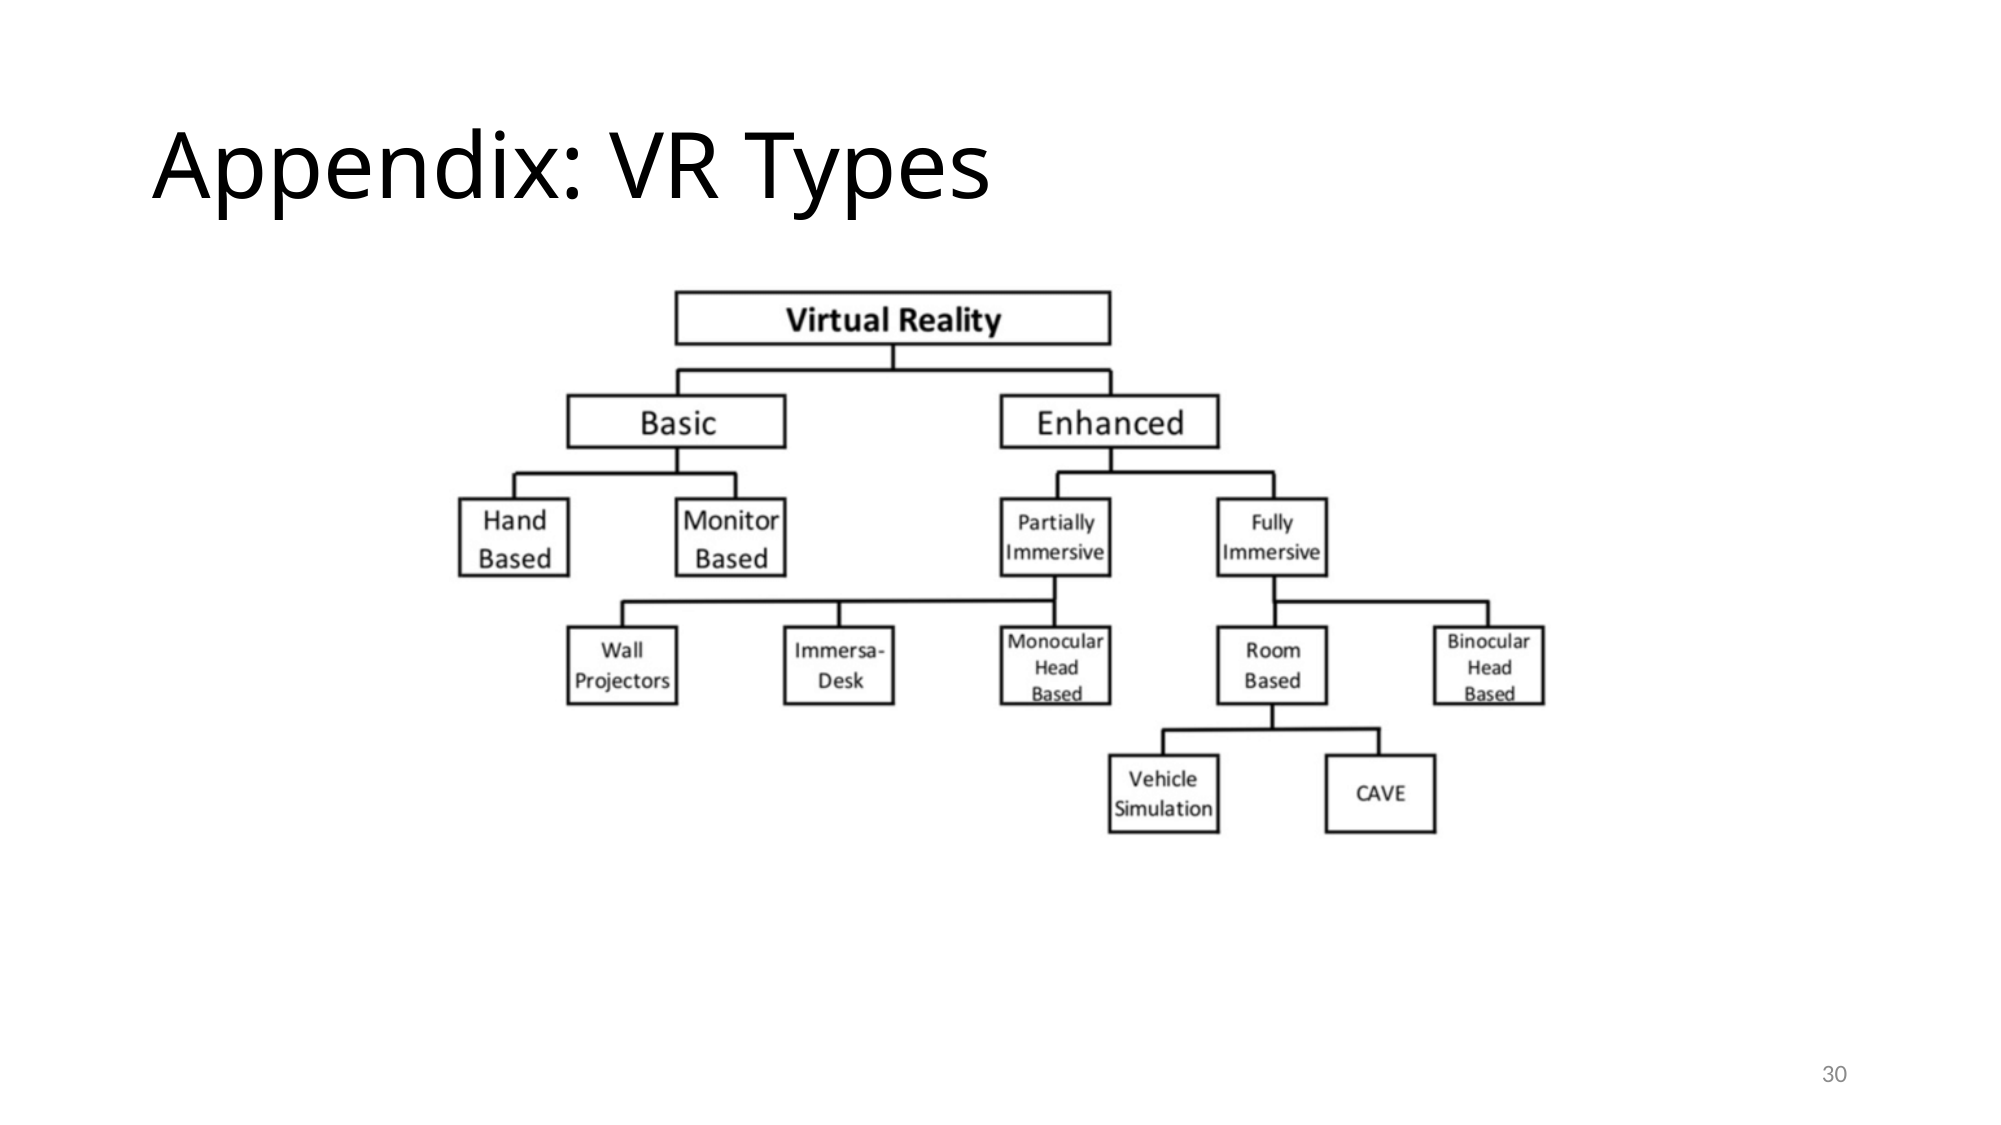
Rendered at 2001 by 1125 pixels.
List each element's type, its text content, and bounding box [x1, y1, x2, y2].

slide_number 30 [1412, 1042, 1863, 1103]
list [449, 284, 1551, 841]
title Appendix: VR Types [137, 59, 1863, 278]
